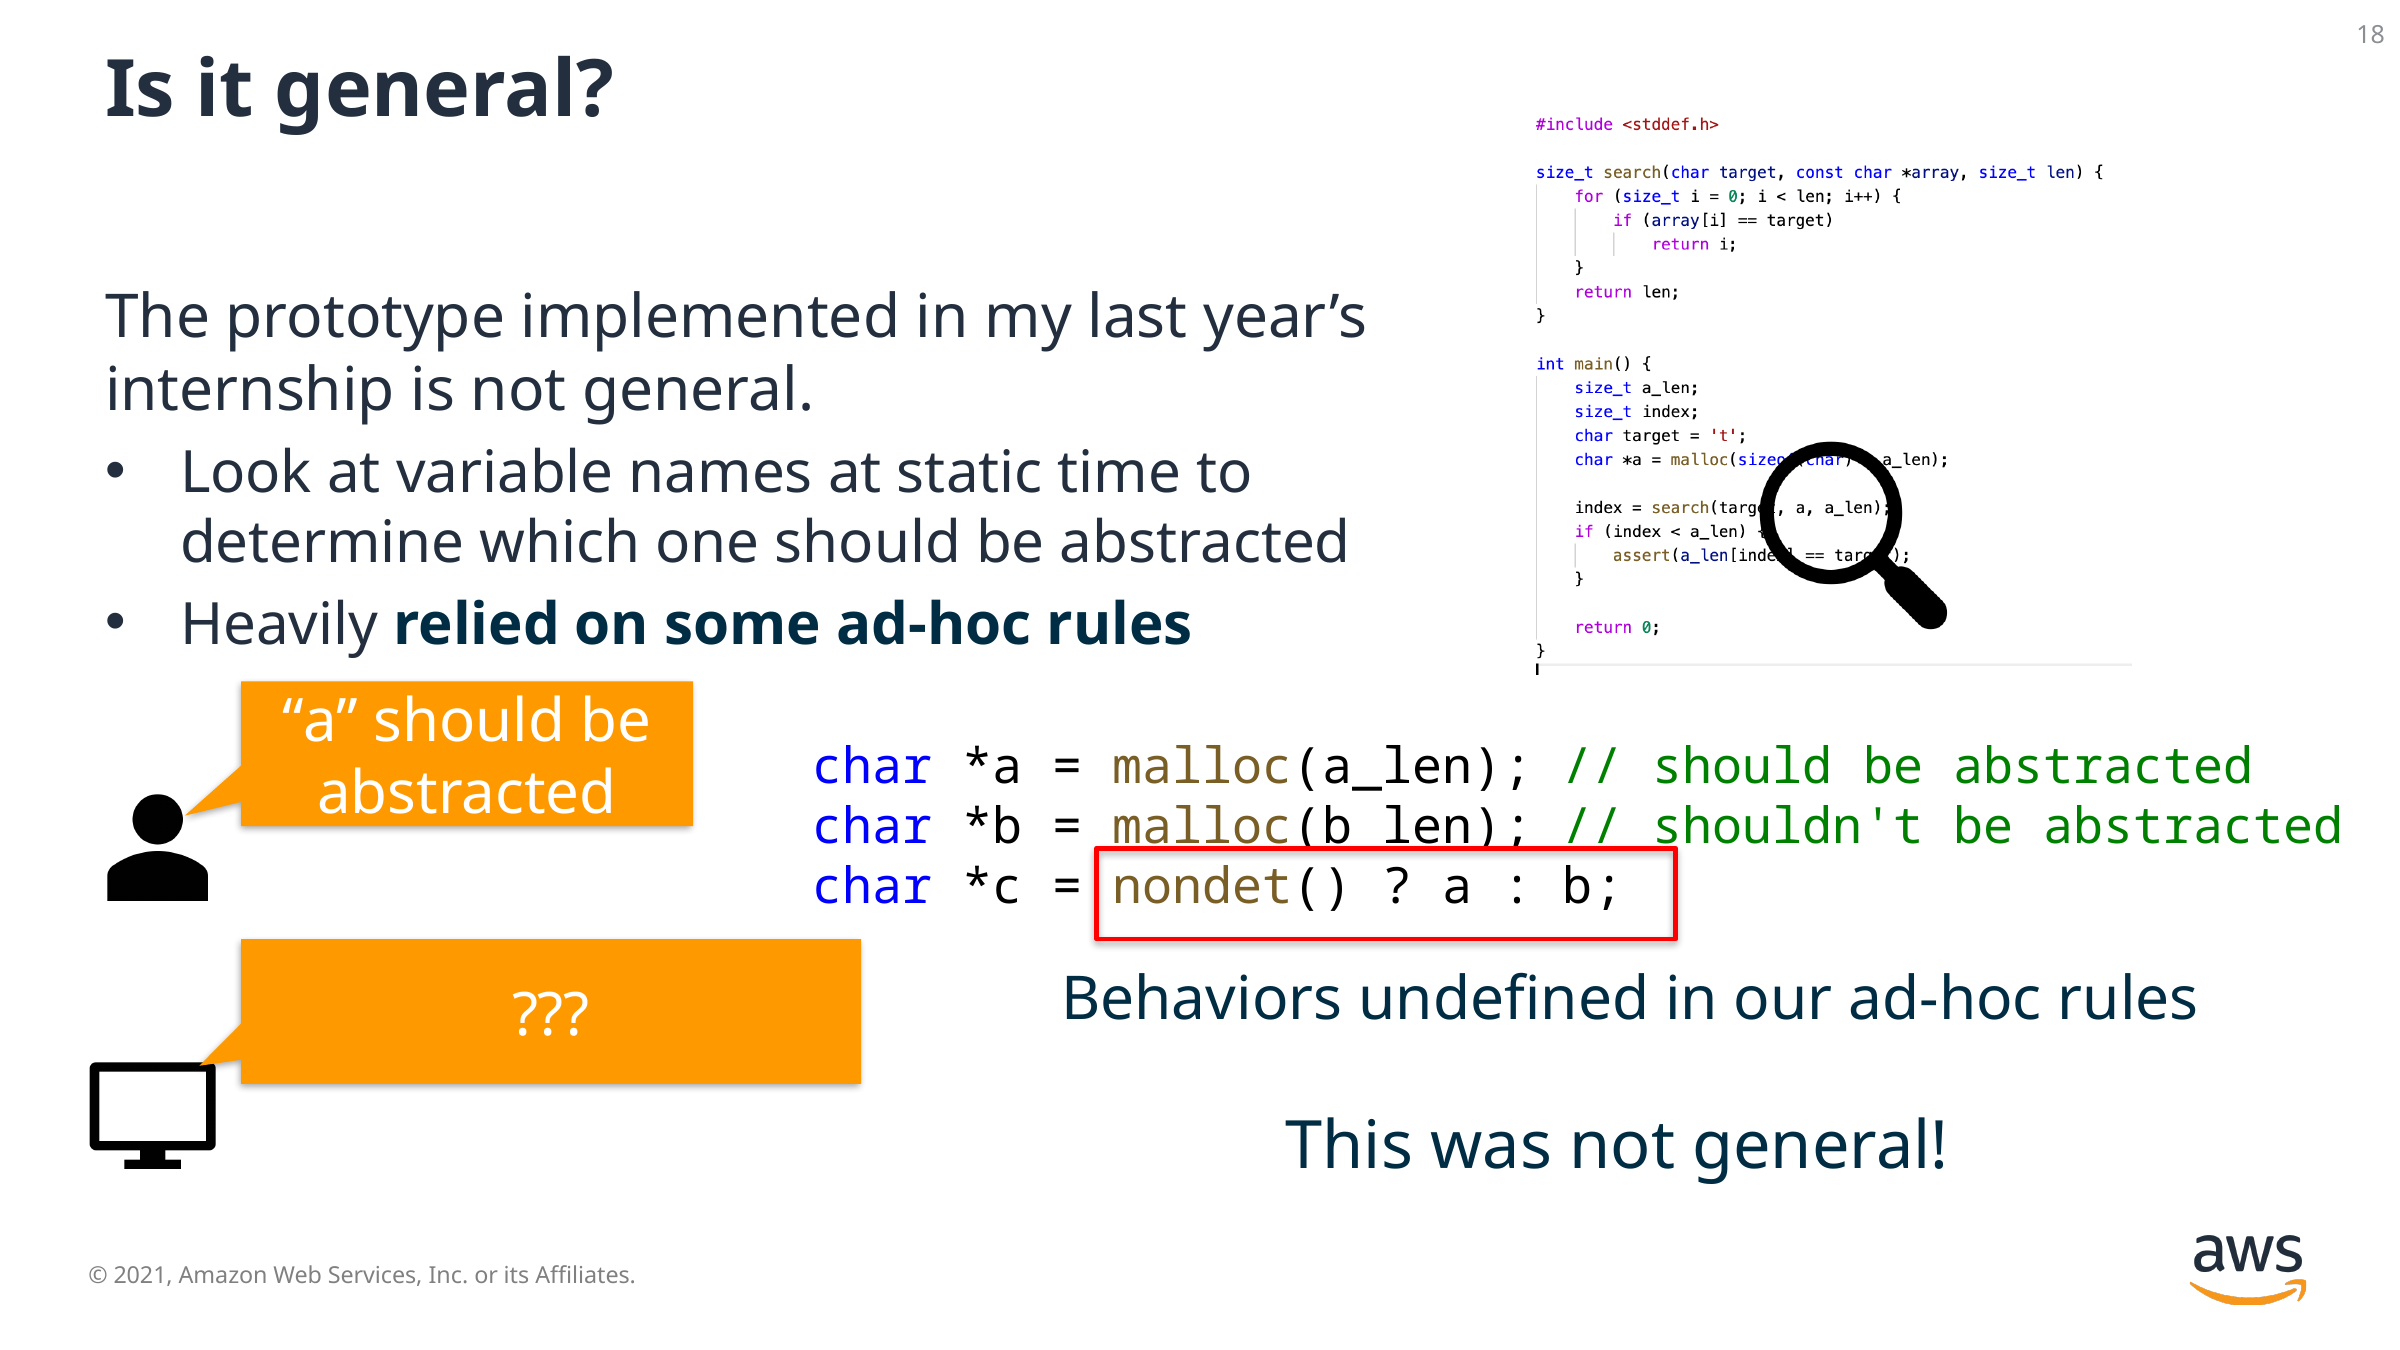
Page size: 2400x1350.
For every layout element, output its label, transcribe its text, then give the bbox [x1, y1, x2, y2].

text_box Behaviors undefined in our ad-hoc rules [1046, 951, 2360, 1039]
text_box [1096, 848, 1677, 940]
title Is it general? [90, 30, 2307, 194]
picture [82, 772, 234, 923]
text_box ??? [225, 938, 862, 1085]
list The prototype implemented in my last year’s internship is not general. Look at variable names at static time to determine which one should be abstracted Heavily relied on some ad-hoc rules [90, 270, 1423, 1039]
text_box char *a = malloc(a_len); // should be abstracted char *b = malloc(b_len); // shouldn't be abstracted char *c = nondet() ? a : b; [798, 725, 2400, 921]
picture [1525, 107, 2132, 676]
text_box “a” should be abstracted [232, 680, 694, 827]
picture [77, 1040, 228, 1191]
slide_number 18 [1860, 0, 2400, 72]
text_box This was not general! [1270, 1094, 2400, 1190]
